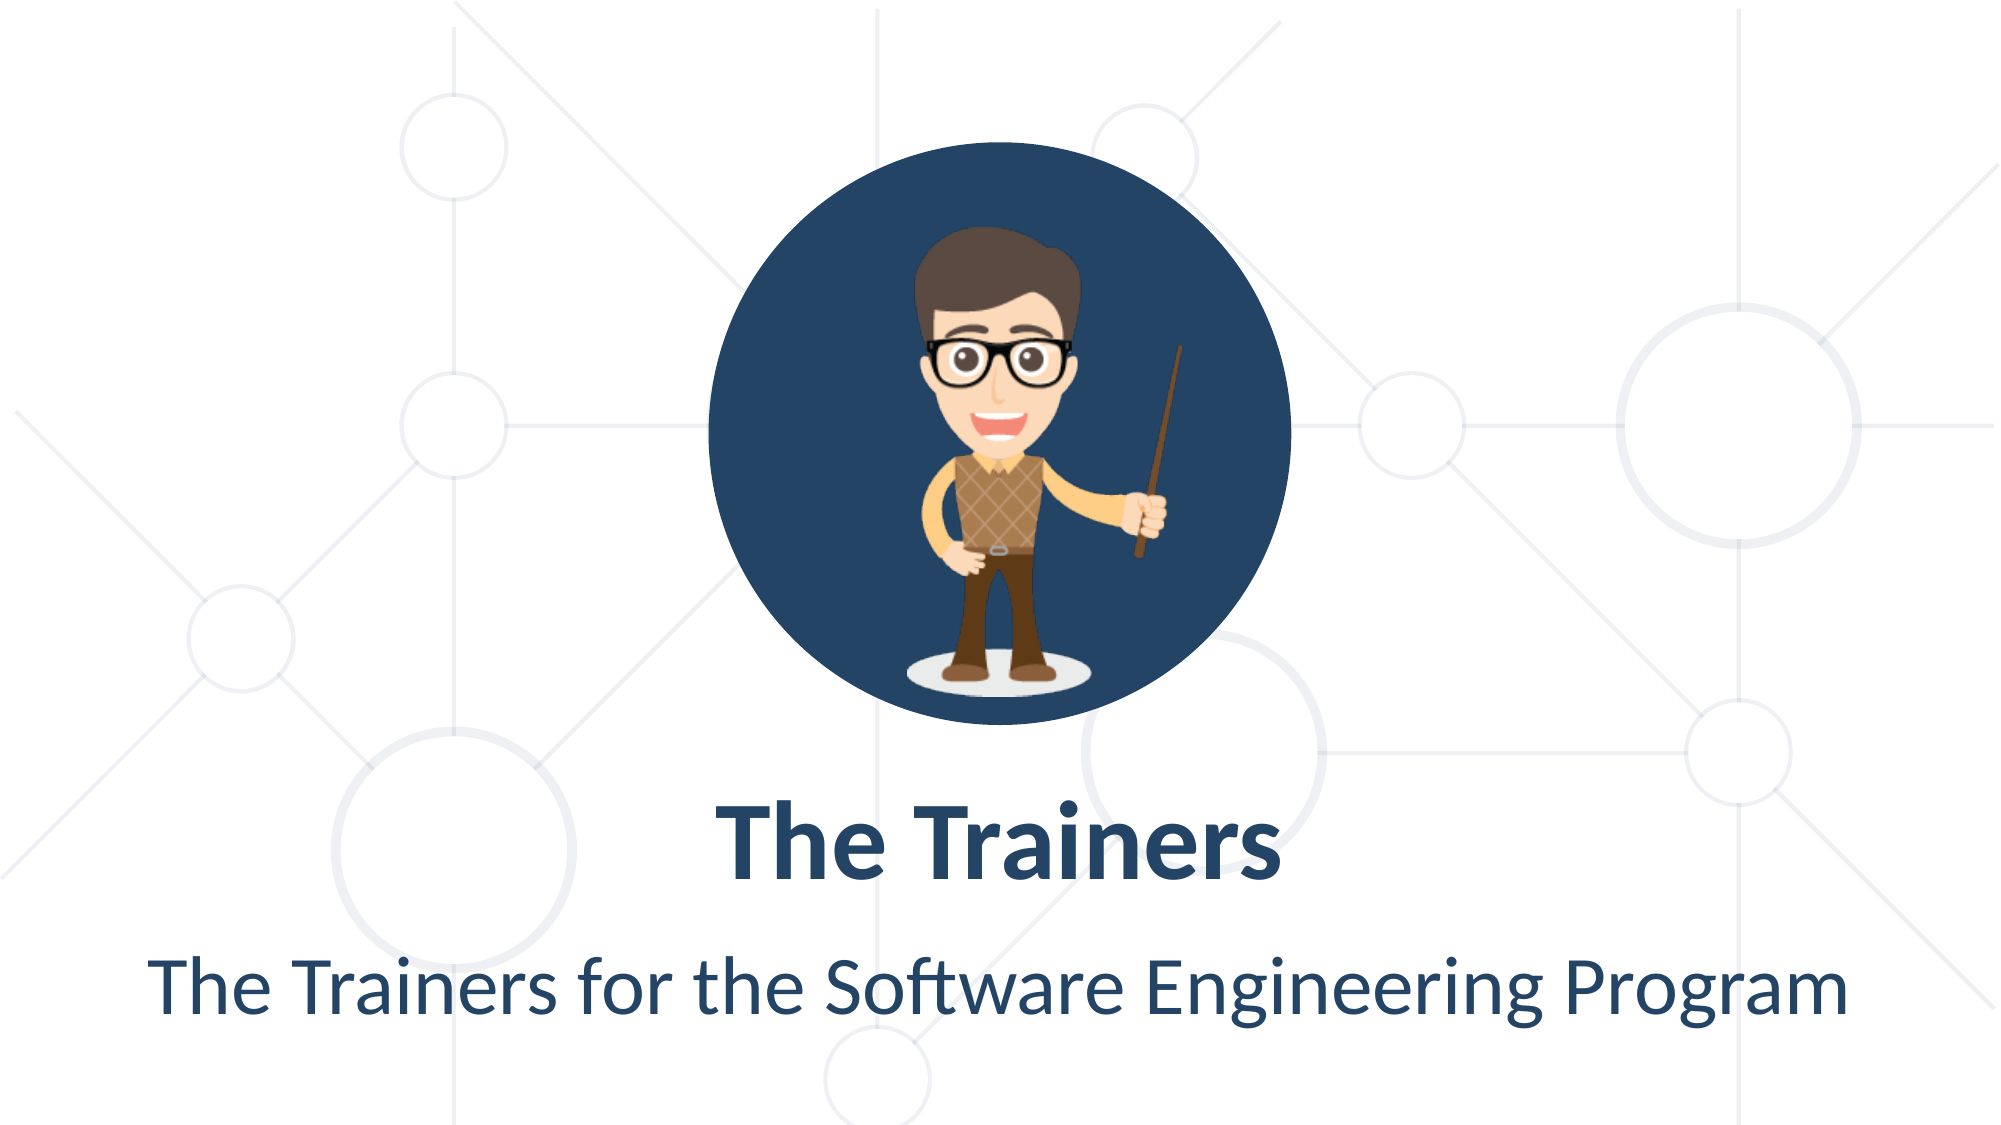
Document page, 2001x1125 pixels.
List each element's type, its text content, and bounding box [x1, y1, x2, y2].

subtitle The Trainers for the Software Engineering Program [100, 916, 1900, 1043]
title The Trainers [100, 771, 1900, 898]
picture [907, 226, 1182, 697]
